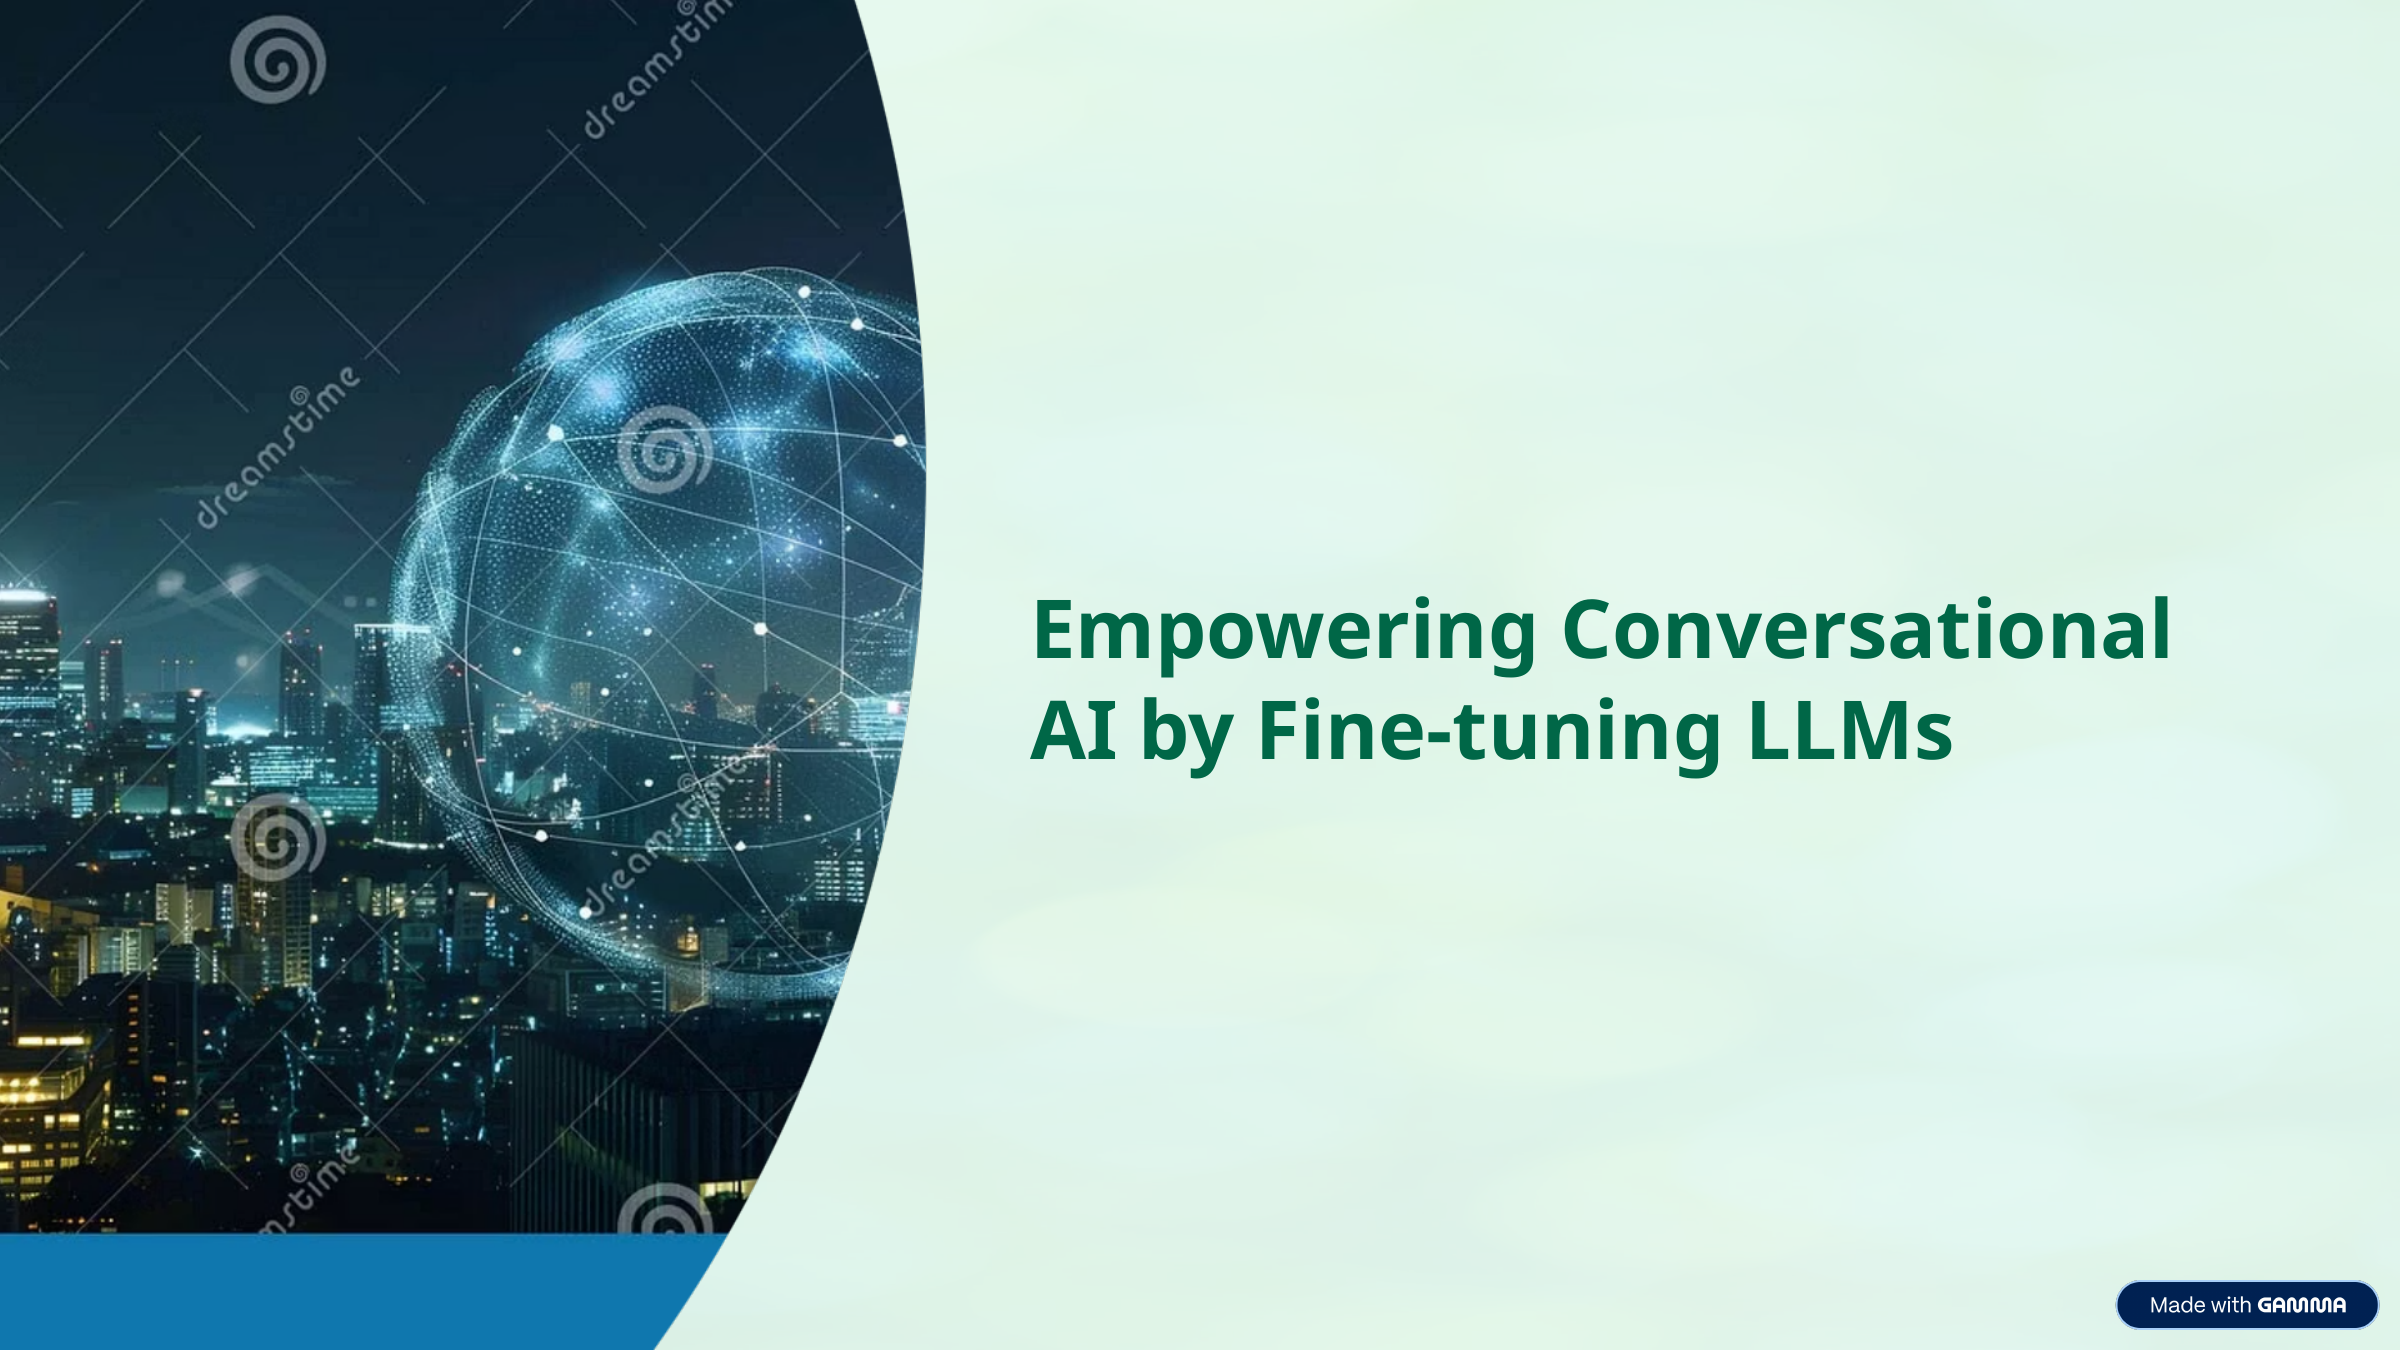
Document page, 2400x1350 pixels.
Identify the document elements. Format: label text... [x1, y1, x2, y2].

text_box Empowering Conversational AI by Fine-tuning LLMs [1030, 573, 2270, 777]
picture [0, 0, 945, 1350]
picture [2106, 1271, 2389, 1339]
